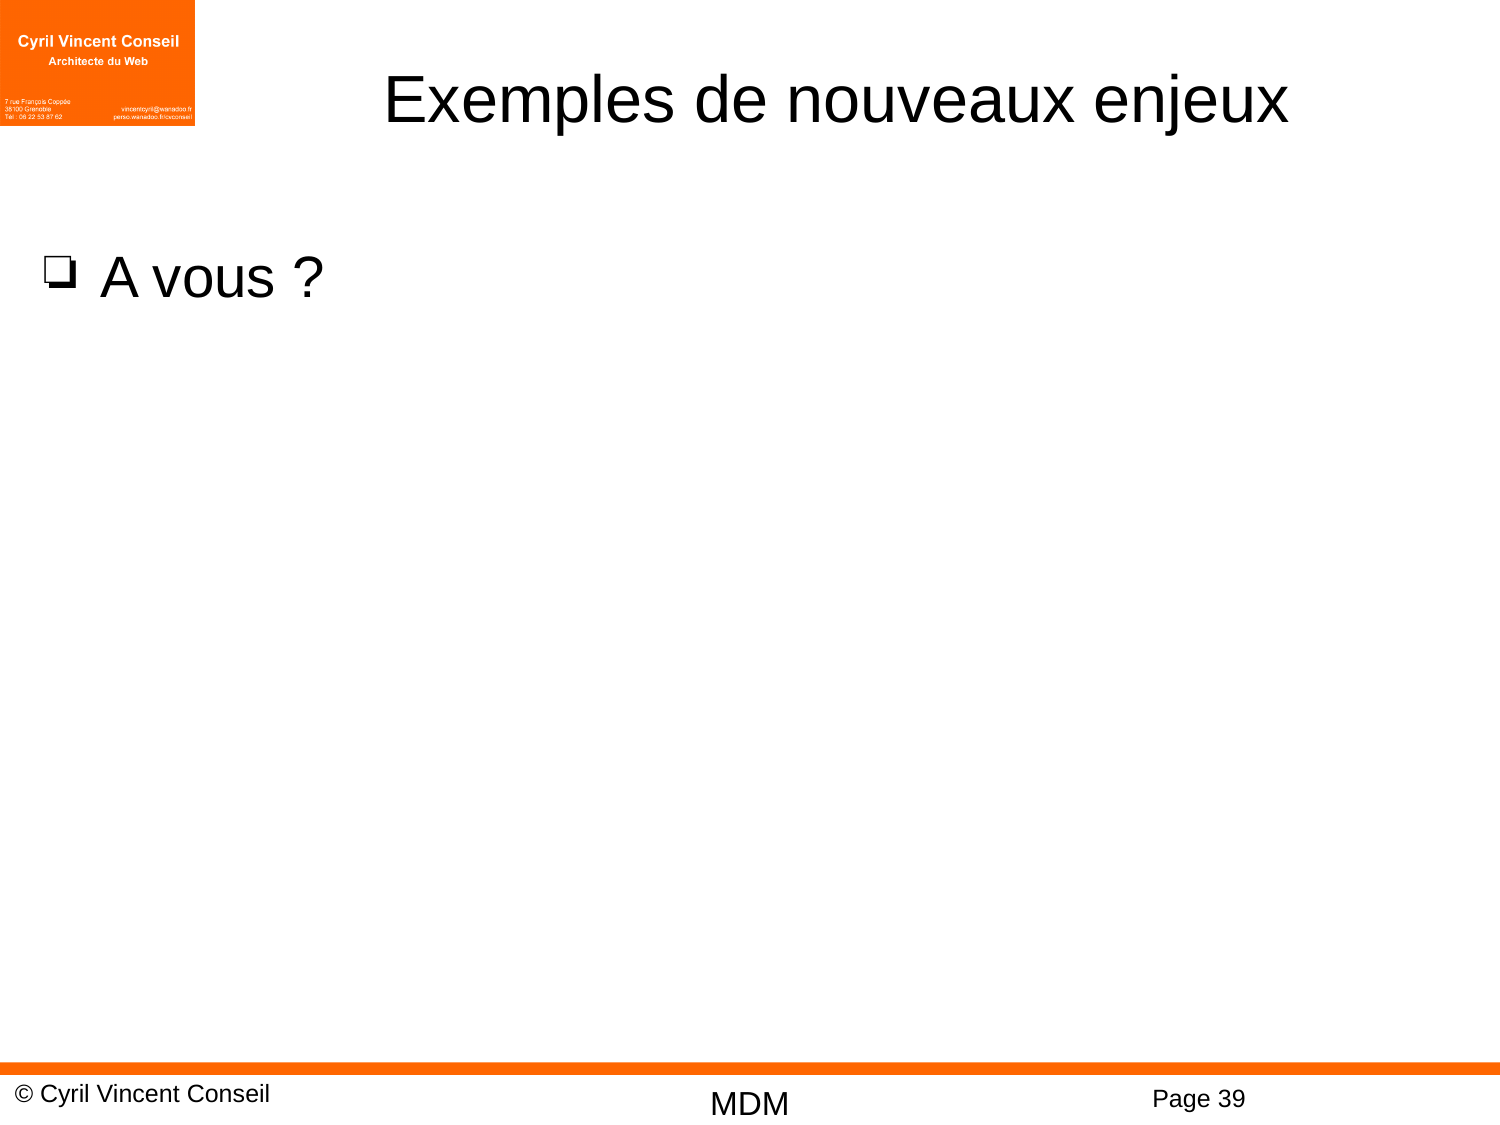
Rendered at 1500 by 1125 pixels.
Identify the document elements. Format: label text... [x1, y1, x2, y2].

list A vous ? [29, 231, 1468, 1059]
picture [0, 0, 195, 126]
title Exemples de nouveaux enjeux [194, 2, 1480, 190]
